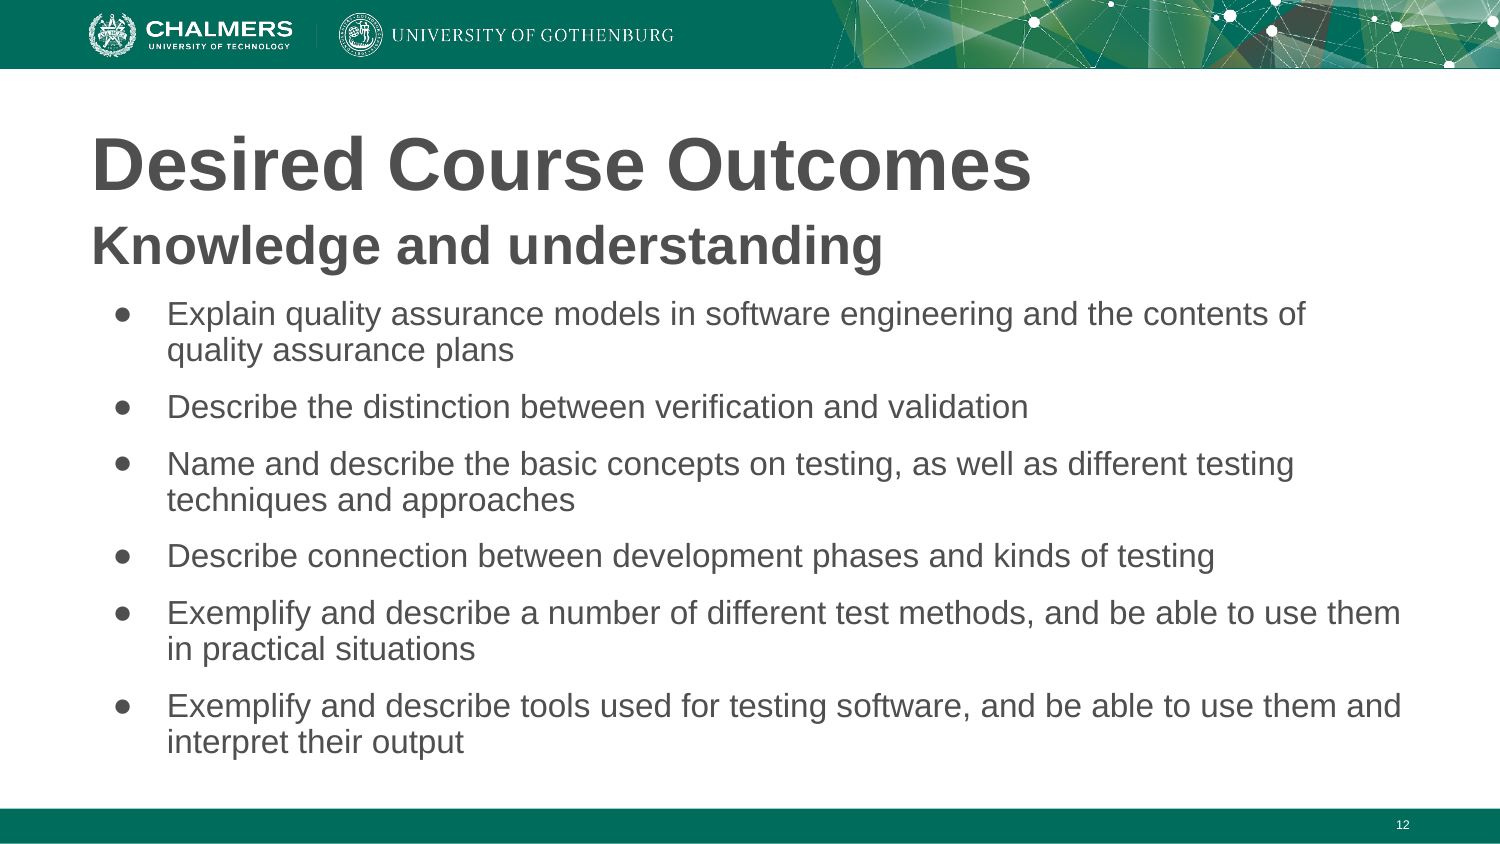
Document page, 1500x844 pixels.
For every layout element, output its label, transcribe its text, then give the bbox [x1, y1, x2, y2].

slide_number ‹#› [1074, 809, 1425, 844]
picture [64, 0, 696, 85]
picture [759, 0, 1500, 68]
title Desired Course Outcomes [76, 100, 1425, 210]
list Knowledge and understanding Explain quality assurance models in software engineering and the contents of quality assurance plans Describe the distinction between verification and validation Name and describe the basic concepts on testing, as well as different testing techniques and approaches Describe connection between development phases and kinds of testing Exemplify and describe a number of different test methods, and be able to use them in practical situations Exemplify and describe tools used for testing software, and be able to use them and interpret their output [76, 210, 1425, 782]
